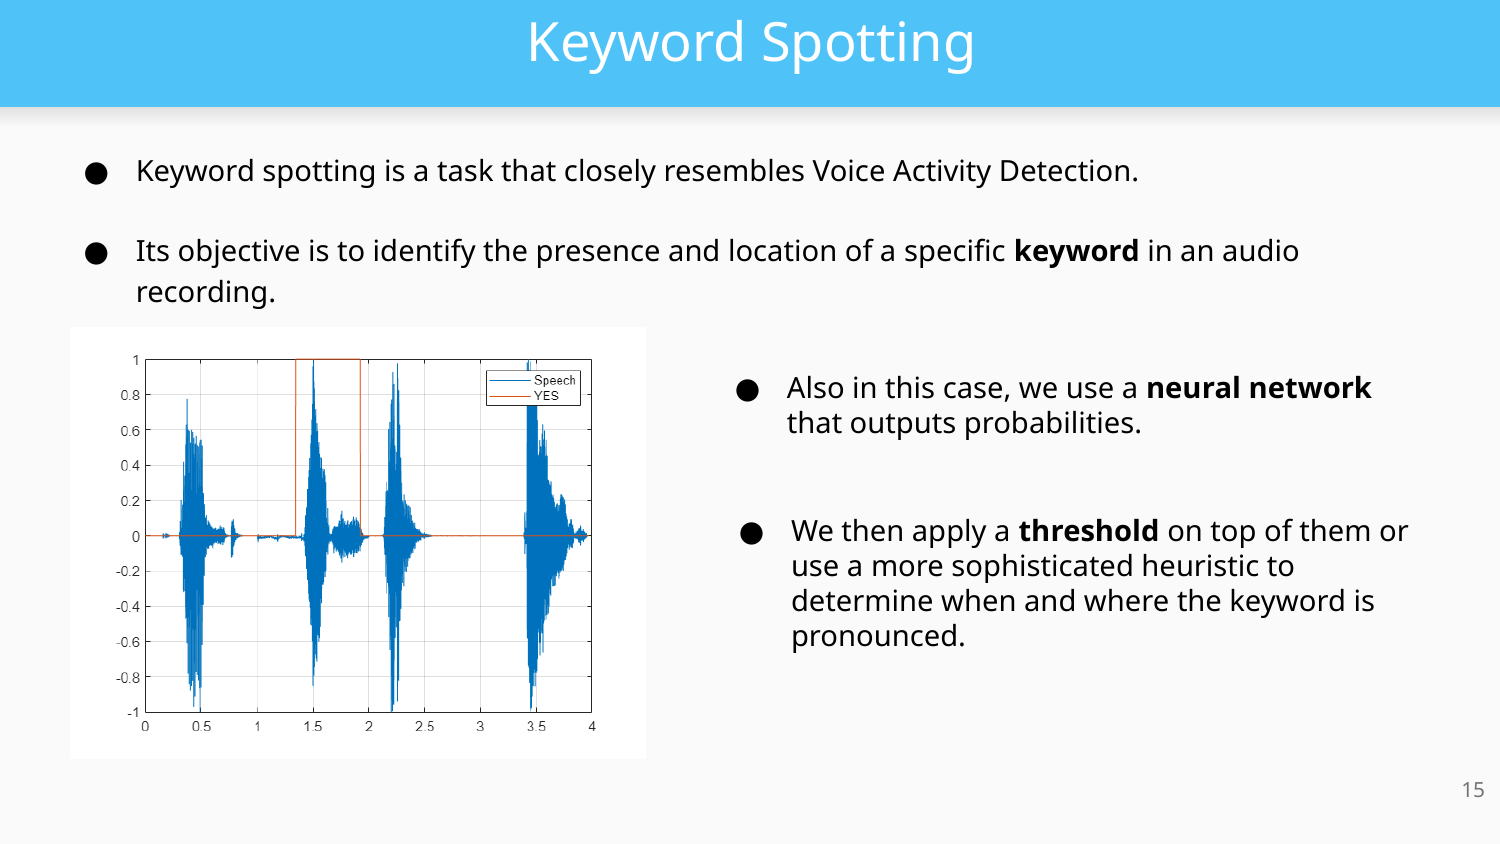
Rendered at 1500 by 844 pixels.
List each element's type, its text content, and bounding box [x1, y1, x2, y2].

title Keyword Spotting [27, 0, 1476, 90]
picture [70, 326, 646, 759]
slide_number ‹#› [1410, 758, 1500, 823]
text_box Keyword spotting is a task that closely resembles Voice Activity Detection. [45, 137, 1500, 203]
text_box Its objective is to identify the presence and location of a specific keyword in an audio recording. [45, 212, 1421, 323]
text_box We then apply a threshold on top of them or use a more sophisticated heuristic to determine when and where the keyword is pronounced. [701, 497, 1459, 668]
text_box Also in this case, we use a neural network that outputs probabilities. [696, 354, 1445, 455]
